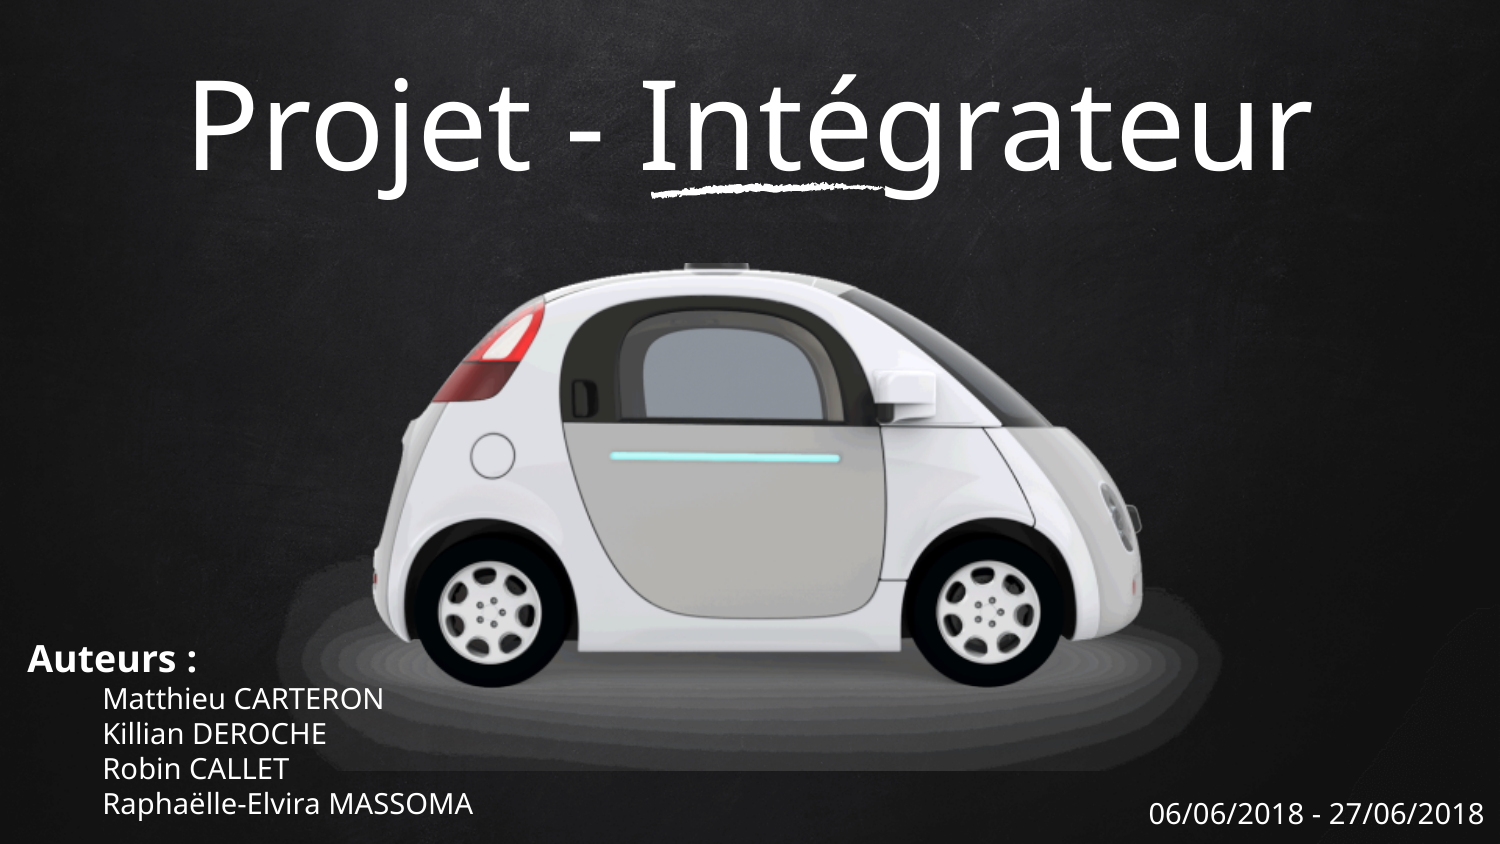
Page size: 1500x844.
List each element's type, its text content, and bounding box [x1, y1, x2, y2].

title Projet - Intégrateur [22, 25, 1478, 216]
text_box [651, 181, 888, 199]
title Auteurs : Matthieu CARTERON Killian DEROCHE Robin CALLET Raphaëlle-Elvira MASSOMA [12, 620, 668, 836]
picture [0, 0, 1500, 844]
title 06/06/2018 - 27/06/2018 [1119, 780, 1500, 844]
